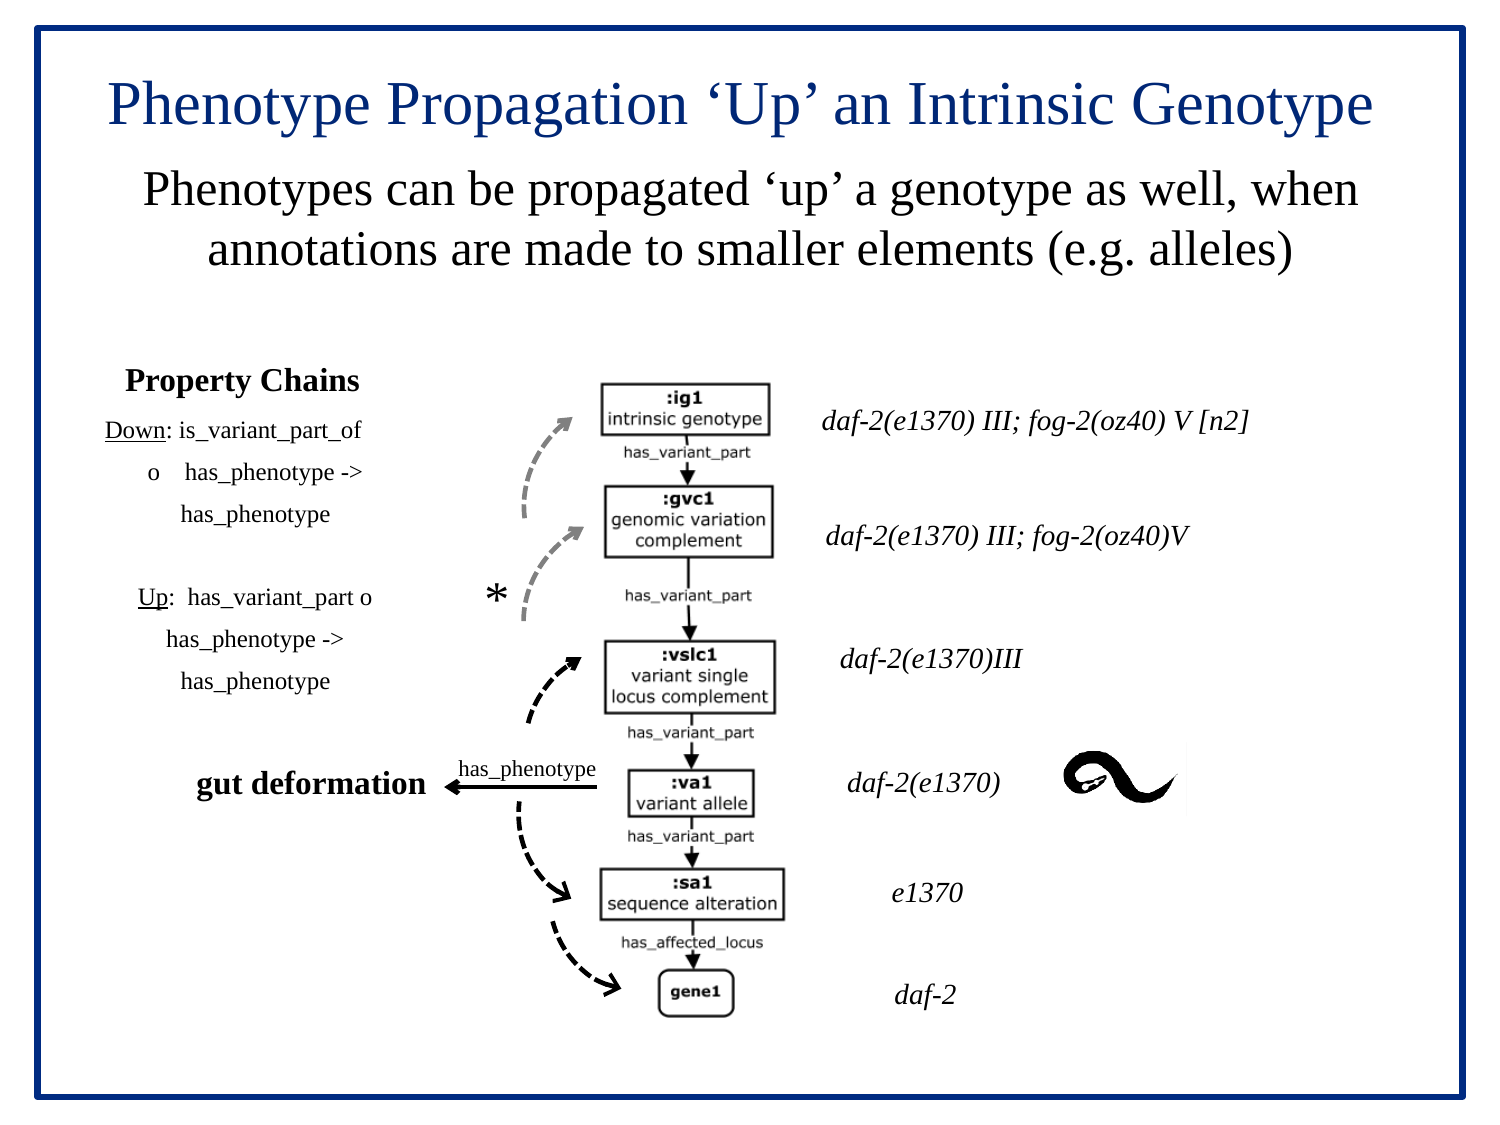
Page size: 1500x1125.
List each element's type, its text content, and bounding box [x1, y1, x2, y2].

text_box Property Chains [110, 351, 407, 406]
text_box [35, 26, 1464, 1099]
text_box Phenotype Propagation ‘Up’ an Intrinsic Genotype [47, 5, 1436, 194]
text_box has_phenotype [437, 707, 581, 789]
text_box Down: is_variant_part_of o has_phenotype -> has_phenotype Up: has_variant_part o has_phenotype -> has_phenotype [81, 394, 430, 702]
picture [1041, 713, 1206, 829]
picture [586, 377, 801, 1028]
text_box * [469, 559, 525, 635]
text_box Phenotypes can be propagated ‘up’ a genotype as well, when annotations are made to smaller elements (e.g. alleles) [63, 147, 1439, 290]
